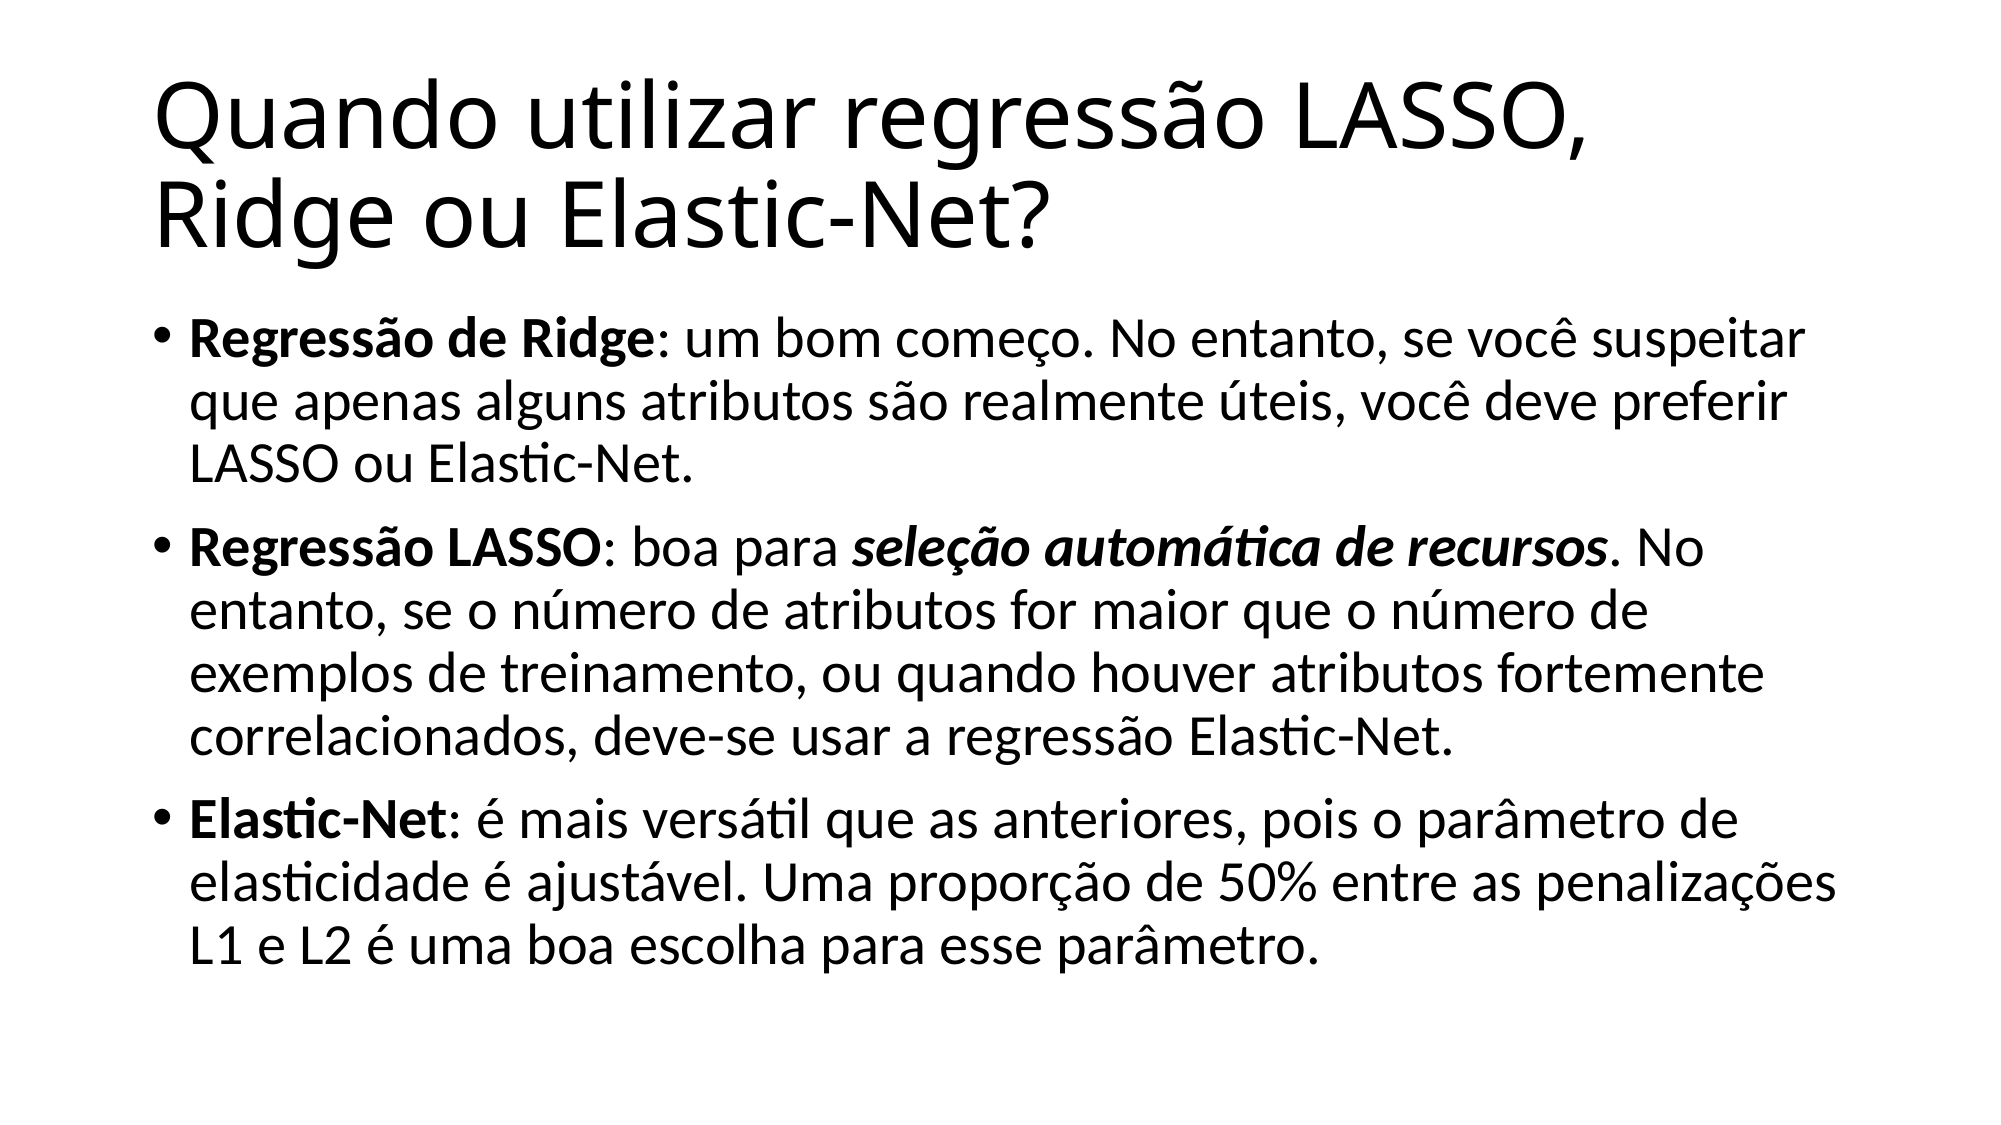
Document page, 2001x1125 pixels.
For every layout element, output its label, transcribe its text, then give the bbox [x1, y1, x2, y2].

title Quando utilizar regressão LASSO, Ridge ou Elastic-Net? [137, 59, 1863, 278]
